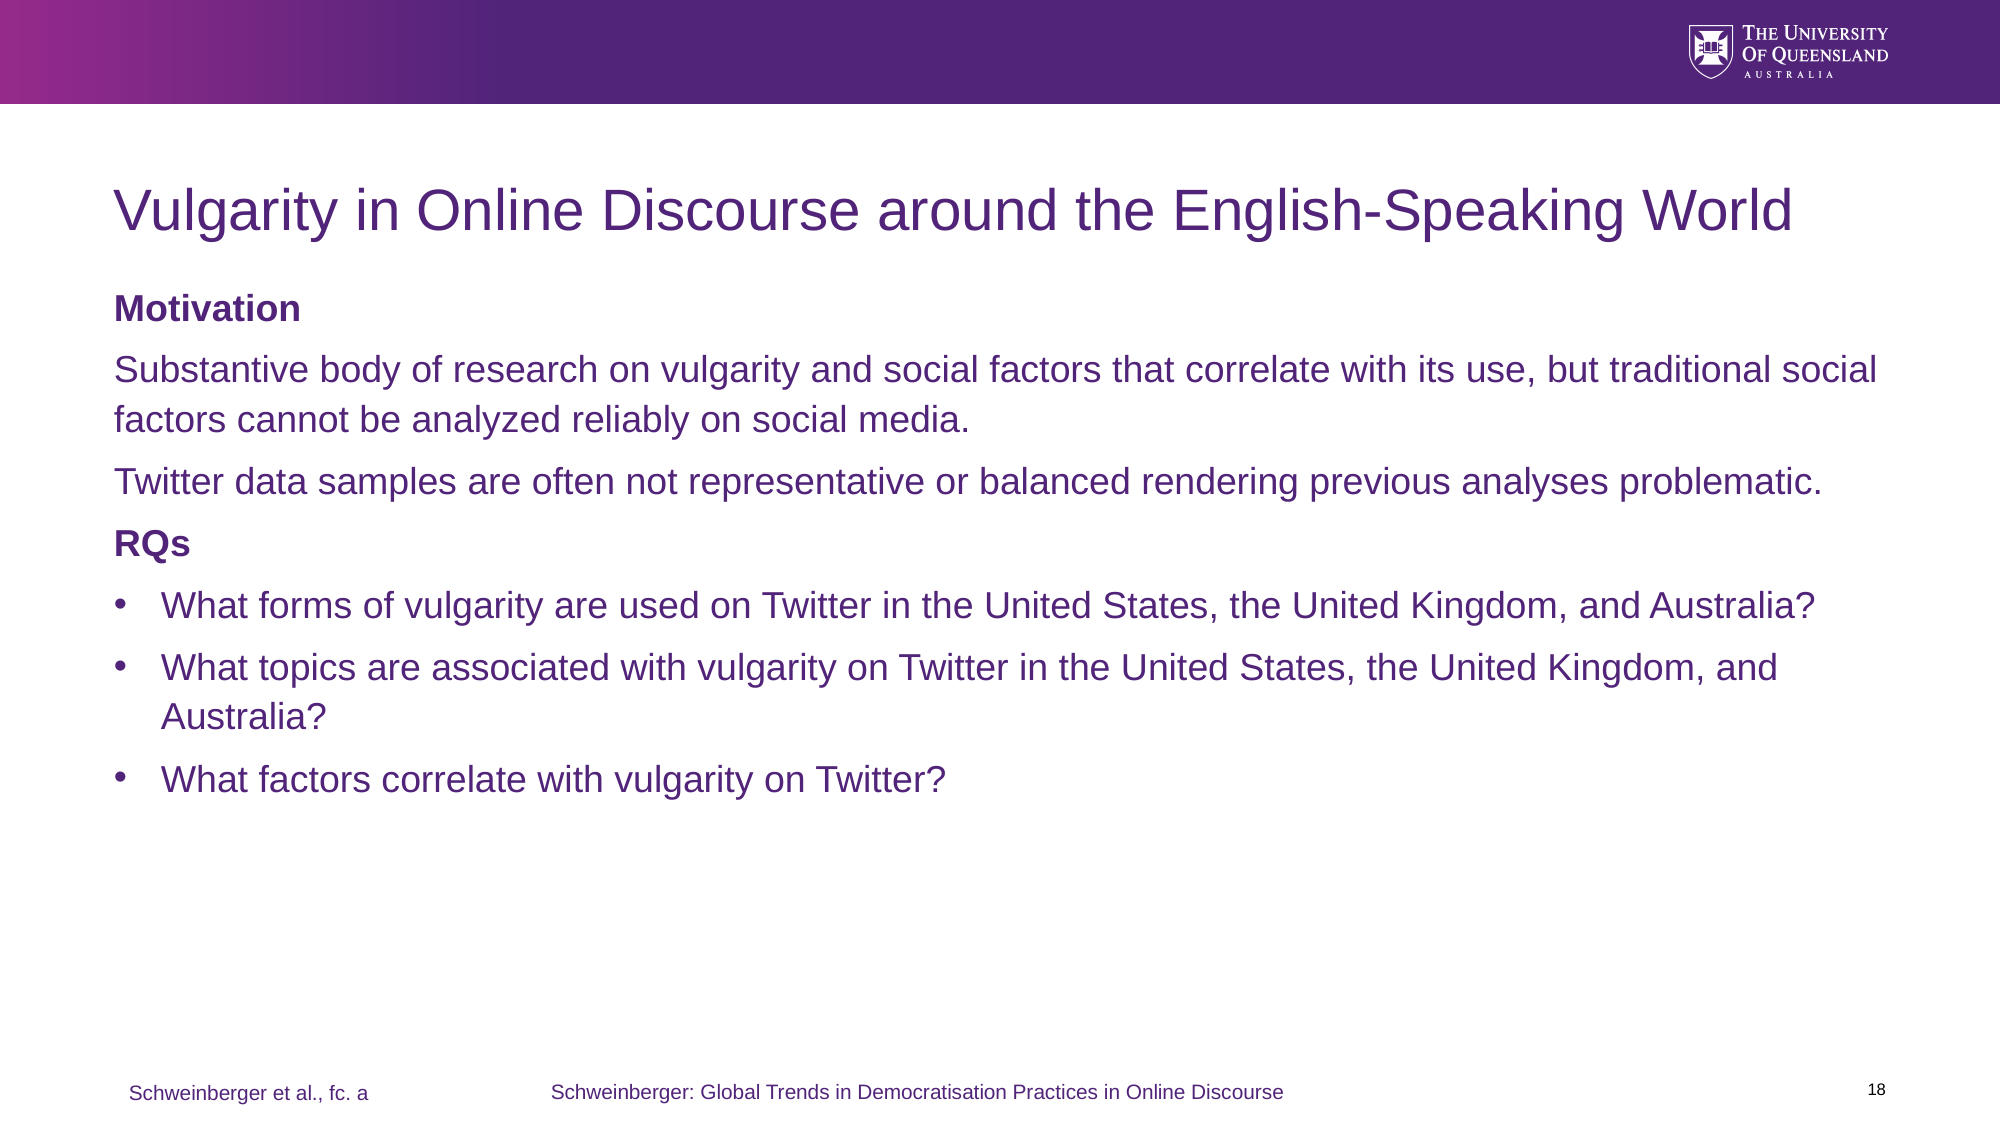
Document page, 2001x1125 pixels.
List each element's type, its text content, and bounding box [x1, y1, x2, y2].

text_box Schweinberger et al., fc. a [114, 1072, 658, 1112]
picture [1689, 25, 1888, 79]
list Schweinberger: Global Trends in Democratisation Practices in Online Discourse [480, 1070, 1355, 1110]
slide_number 18 [1838, 1069, 1886, 1109]
list Motivation Substantive body of research on vulgarity and social factors that correlate with its use, but traditional social factors cannot be analyzed reliably on social media. Twitter data samples are often not representative or balanced rendering previous analyses problematic. RQs What forms of vulgarity are used on Twitter in the United States, the United Kingdom, and Australia? What topics are associated with vulgarity on Twitter in the United States, the United Kingdom, and Australia? What factors correlate with vulgarity on Twitter? [114, 278, 1934, 1035]
title Vulgarity in Online Discourse around the English-Speaking World [114, 172, 1886, 250]
